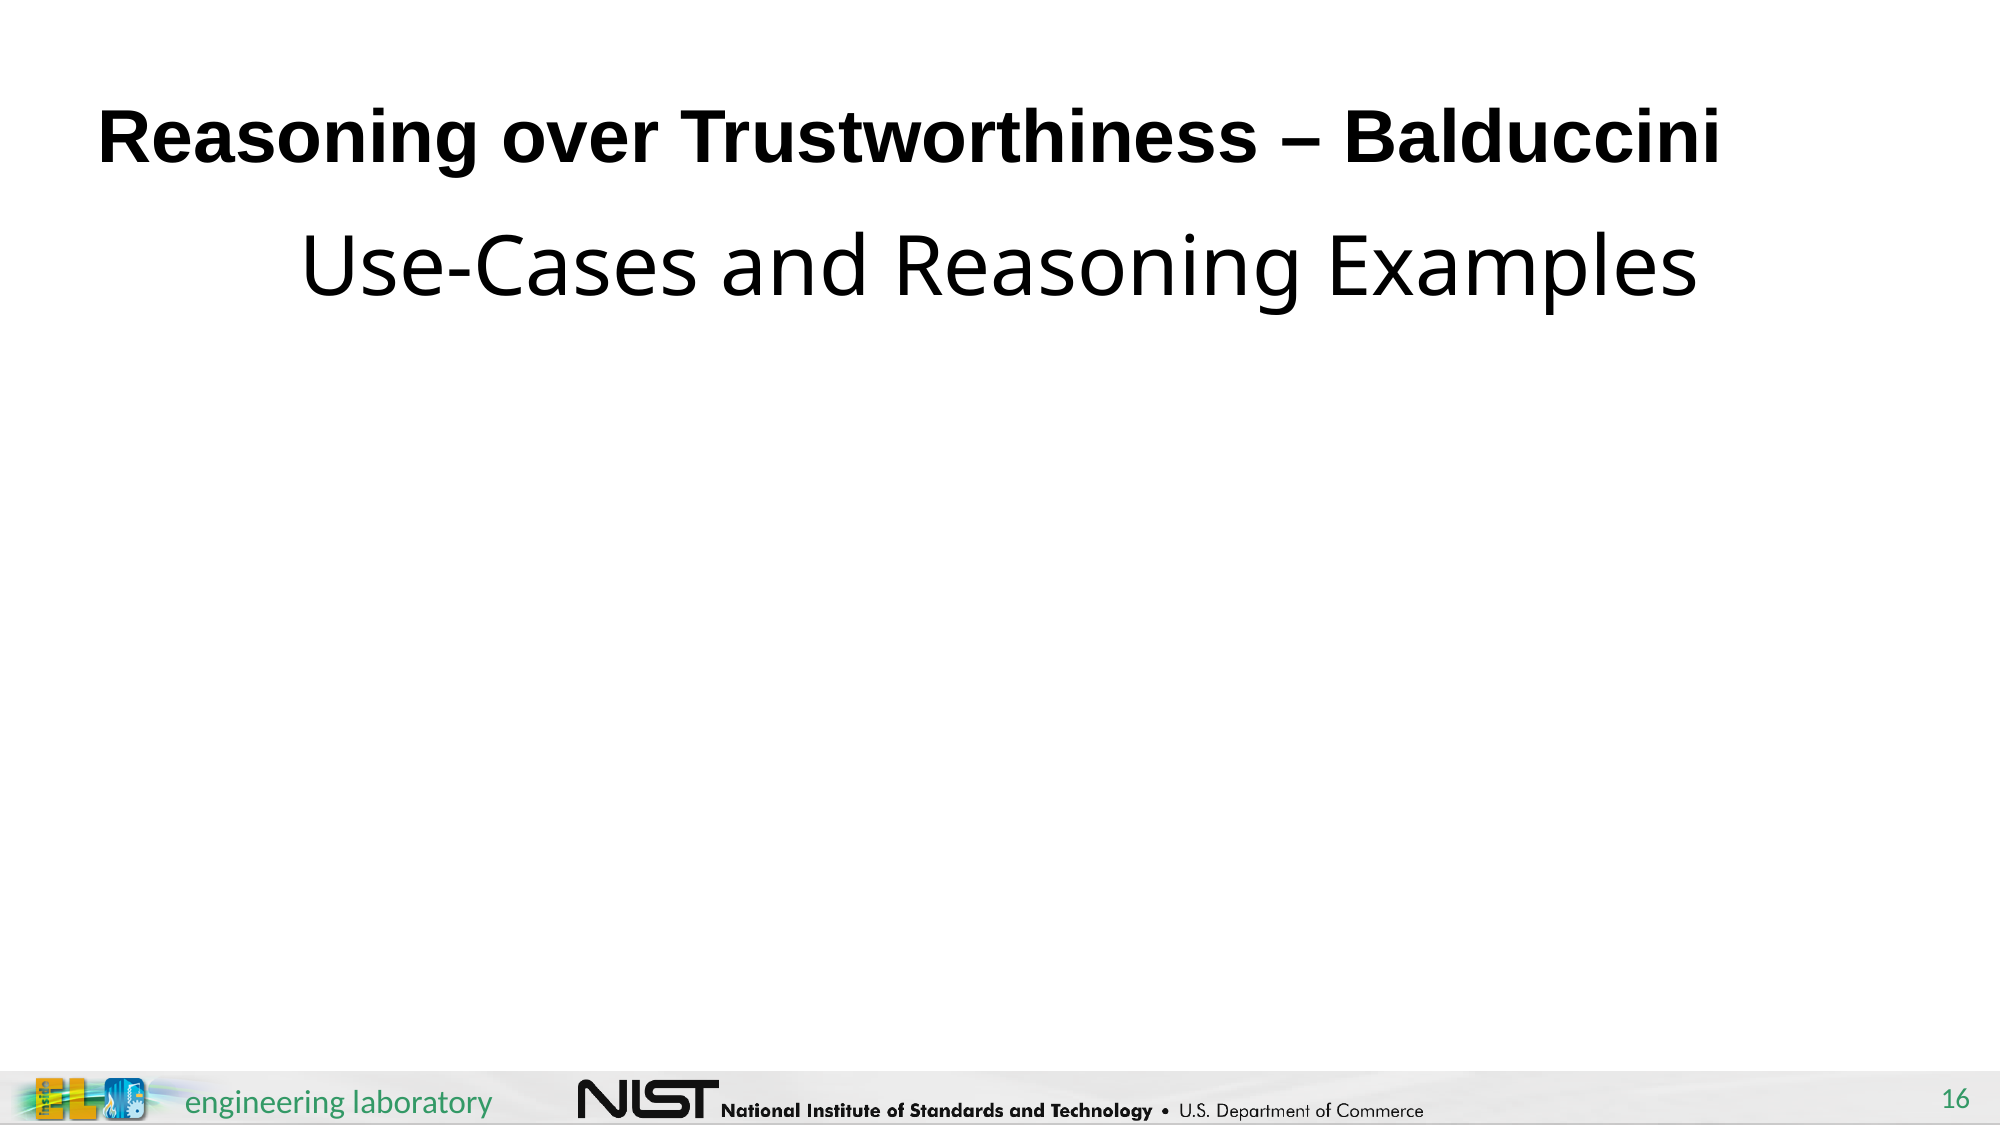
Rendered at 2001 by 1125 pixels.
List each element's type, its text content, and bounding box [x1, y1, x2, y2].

picture [11, 1075, 237, 1121]
picture [572, 1077, 1428, 1123]
slide_number 16 [1876, 1077, 1971, 1116]
title Reasoning over Trustworthiness – Balduccini [82, 79, 1877, 197]
list Use-Cases and Reasoning Examples [137, 204, 1863, 431]
